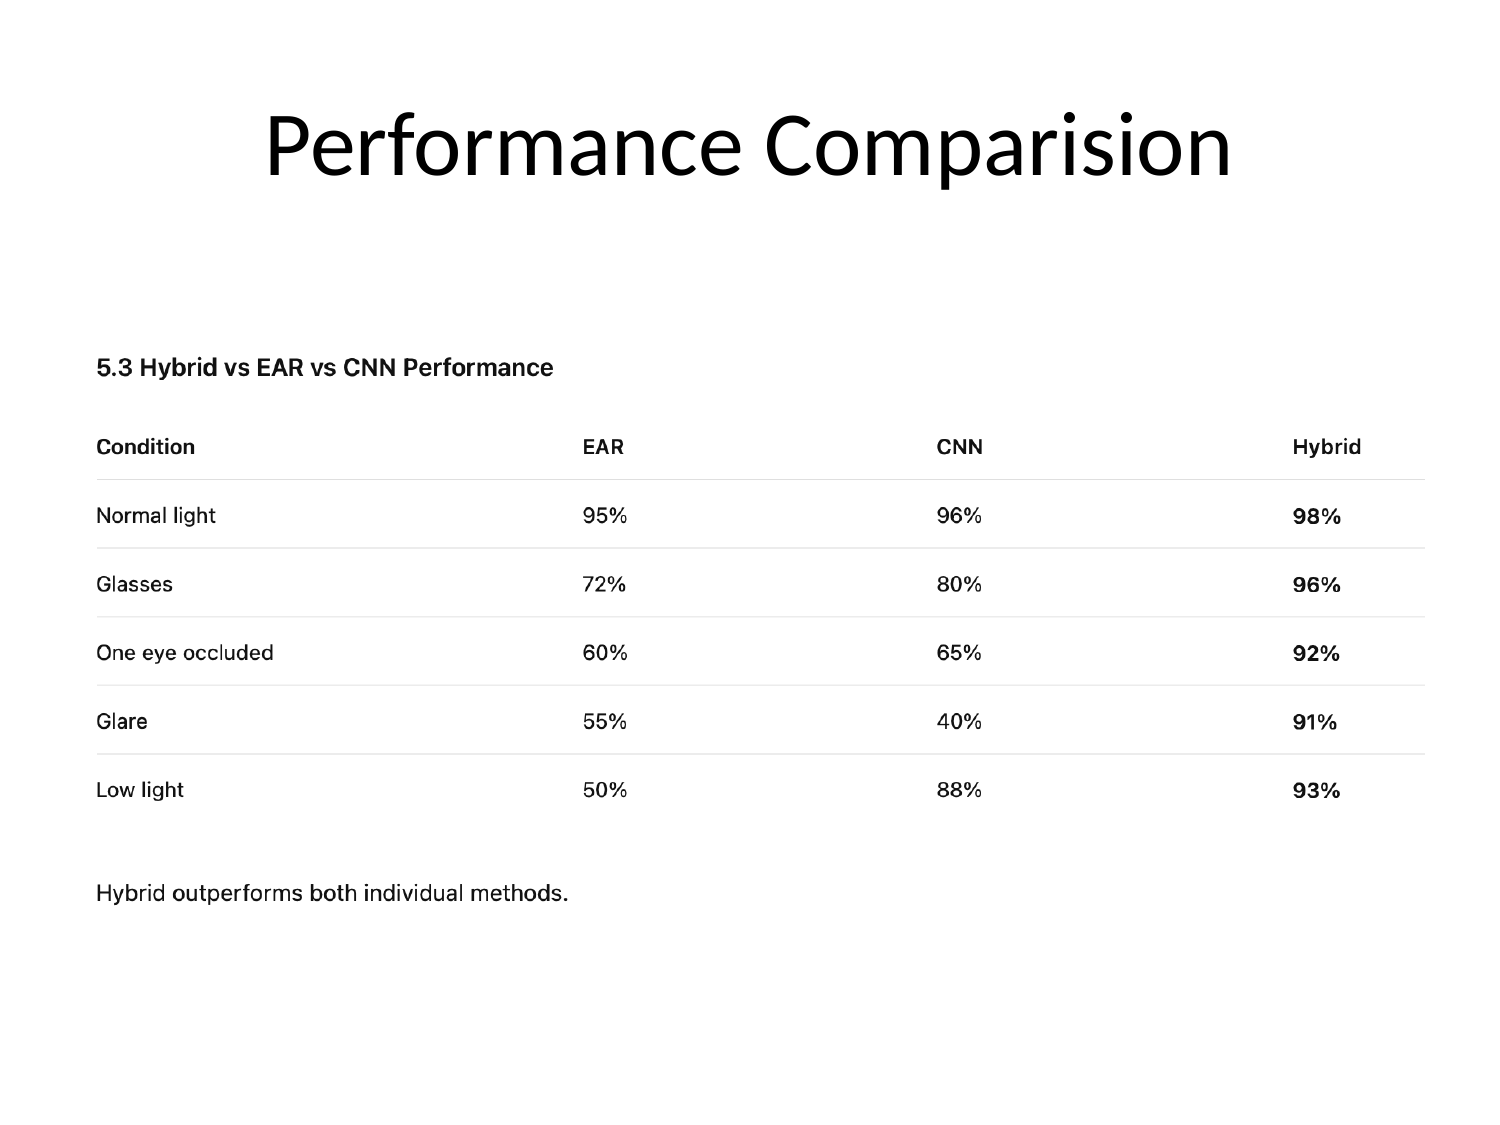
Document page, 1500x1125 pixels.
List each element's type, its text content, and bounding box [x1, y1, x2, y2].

title Performance Comparision [75, 45, 1425, 233]
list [74, 342, 1426, 926]
